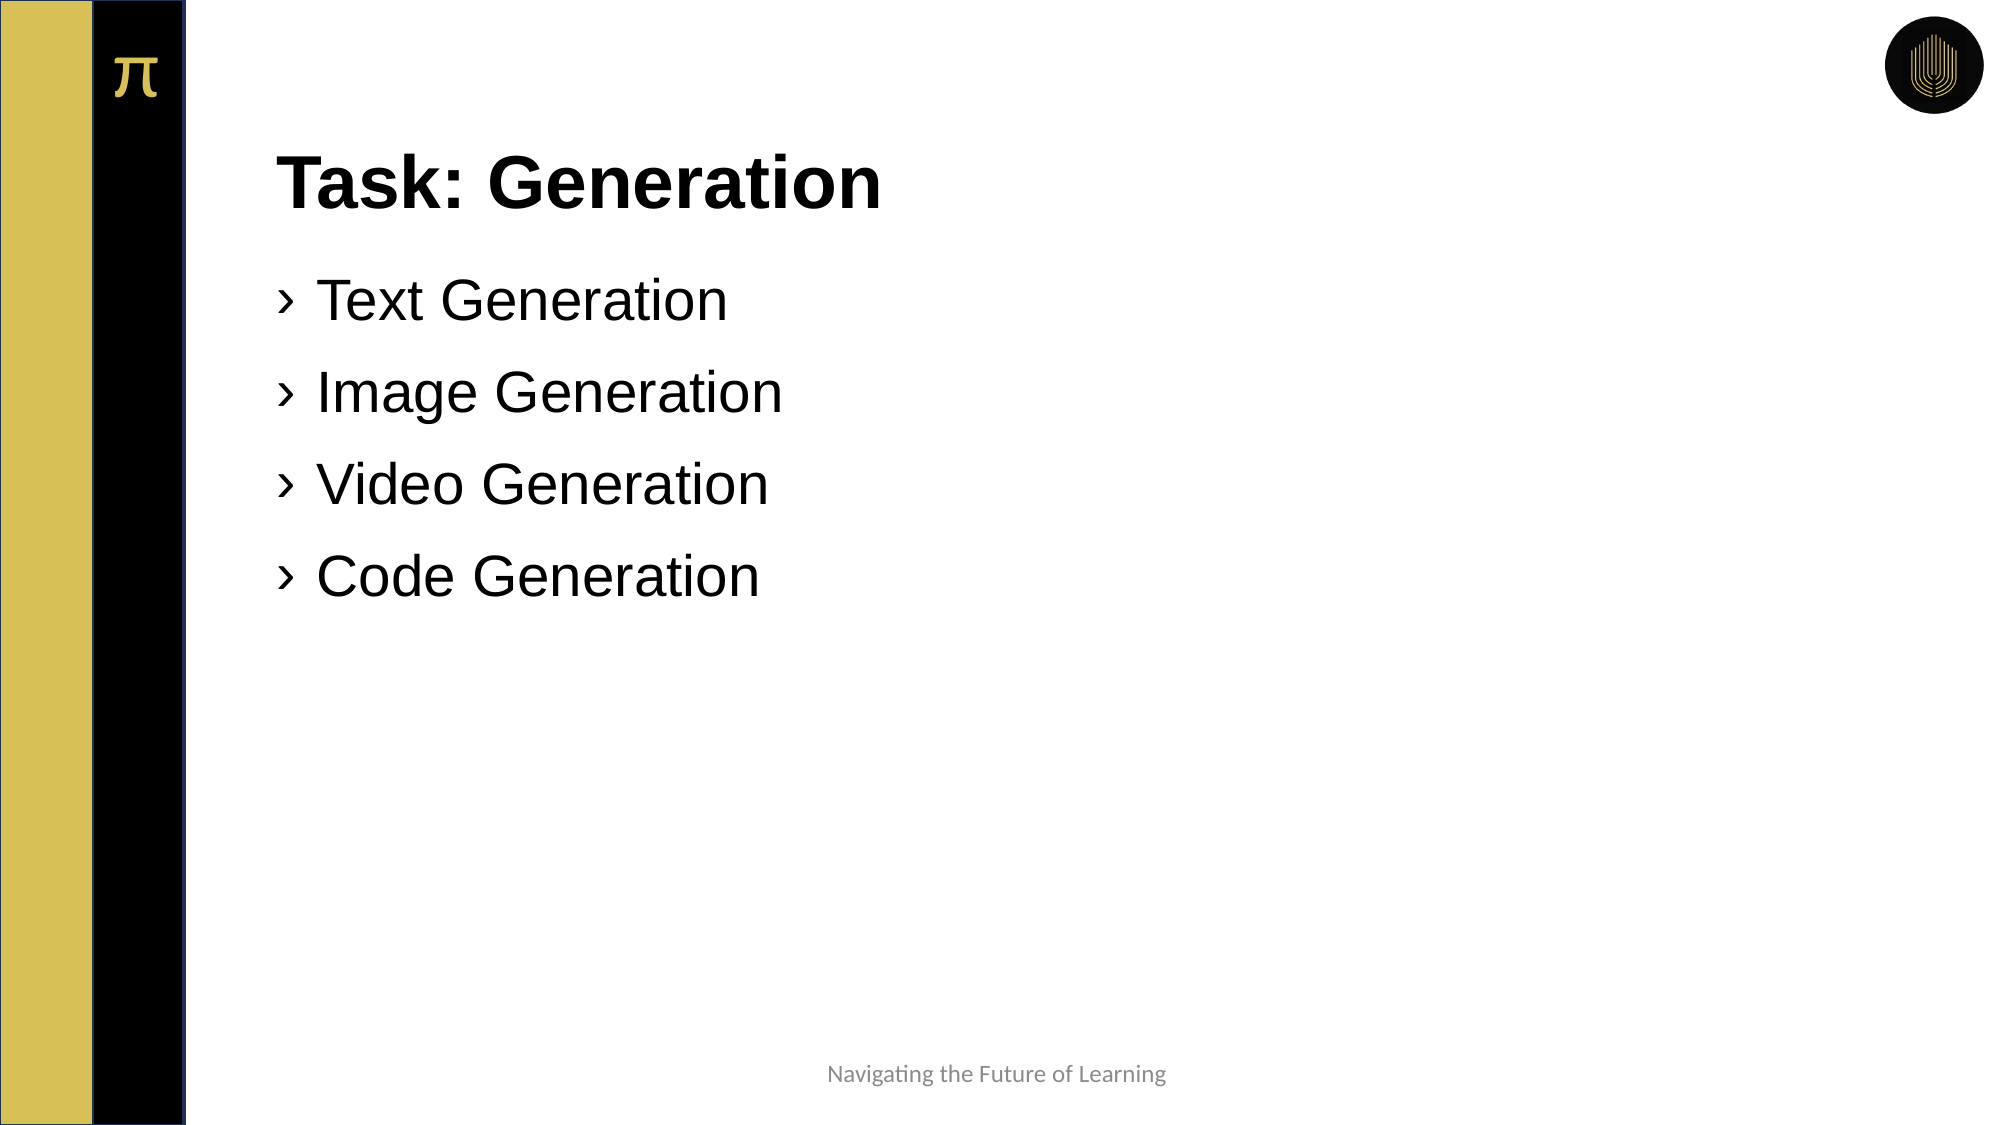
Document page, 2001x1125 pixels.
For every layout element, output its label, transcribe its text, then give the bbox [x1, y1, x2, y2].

text_box [0, 0, 92, 1125]
text_box Task: Generation [261, 29, 1867, 233]
picture [1837, 0, 2000, 164]
text_box [92, 0, 184, 1125]
footer Navigating the Future of Learning [662, 1042, 1338, 1103]
text_box Text Generation Image Generation Video Generation Code Generation [261, 262, 1867, 1013]
text_box π [98, 7, 172, 122]
